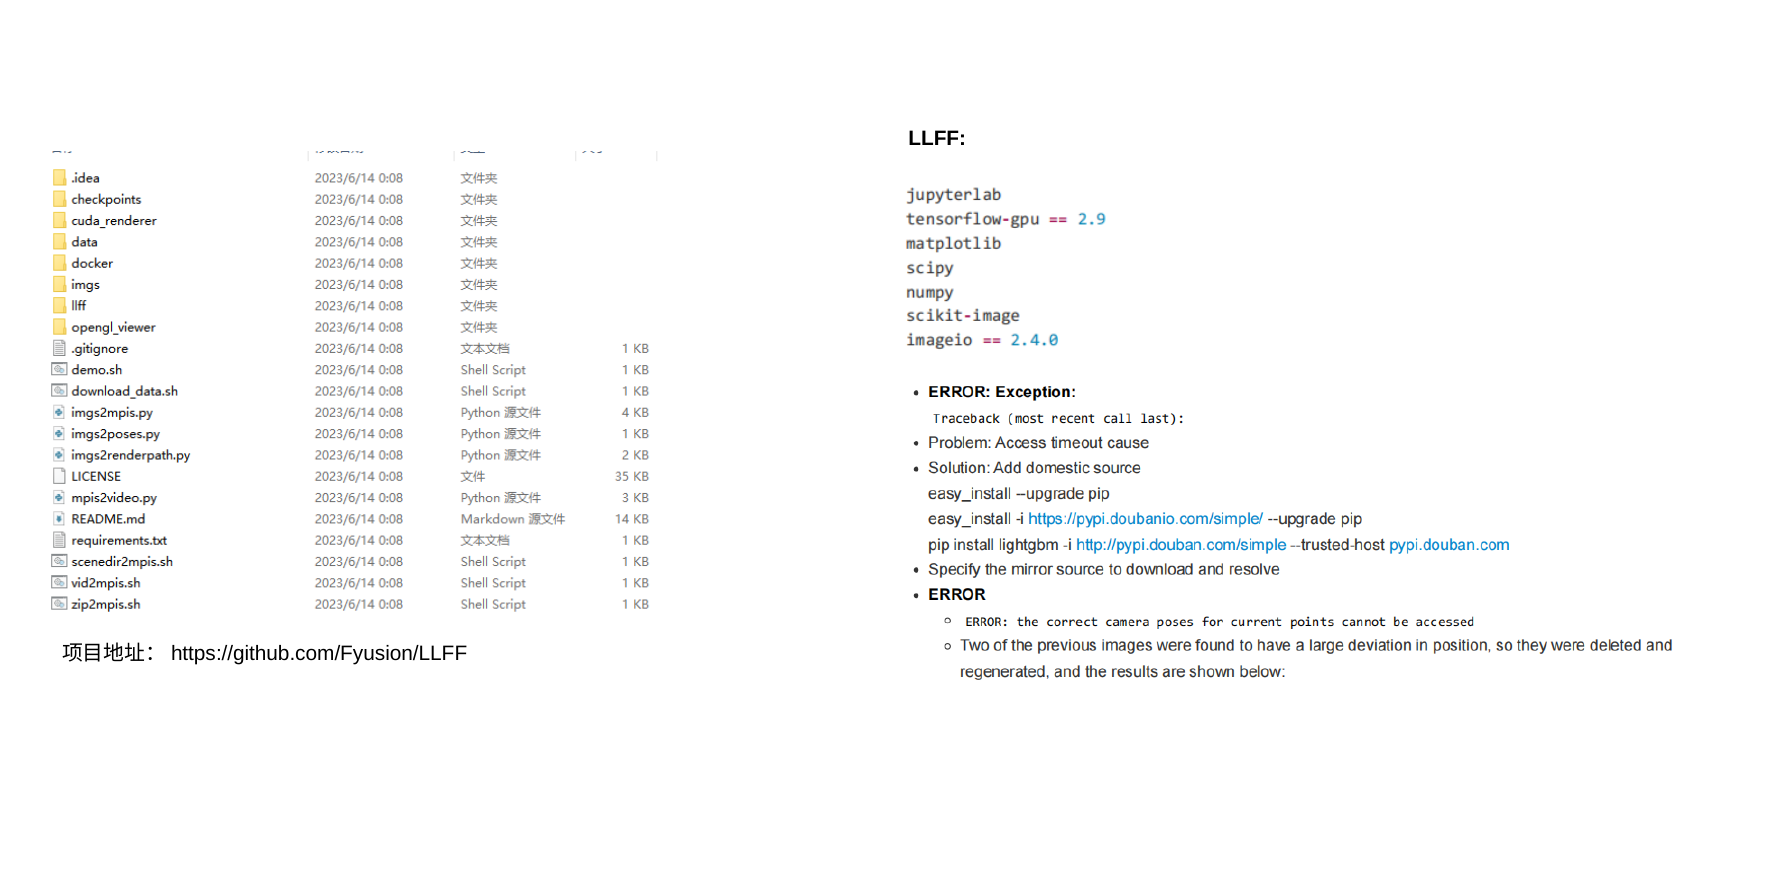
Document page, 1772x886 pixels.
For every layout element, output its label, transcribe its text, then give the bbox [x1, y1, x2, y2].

picture [35, 151, 707, 632]
text_box LLFF: [893, 117, 1025, 157]
text_box 项目地址：https://github.com/Fyusion/LLFF [47, 632, 603, 672]
picture [898, 178, 1138, 357]
picture [908, 377, 1685, 707]
